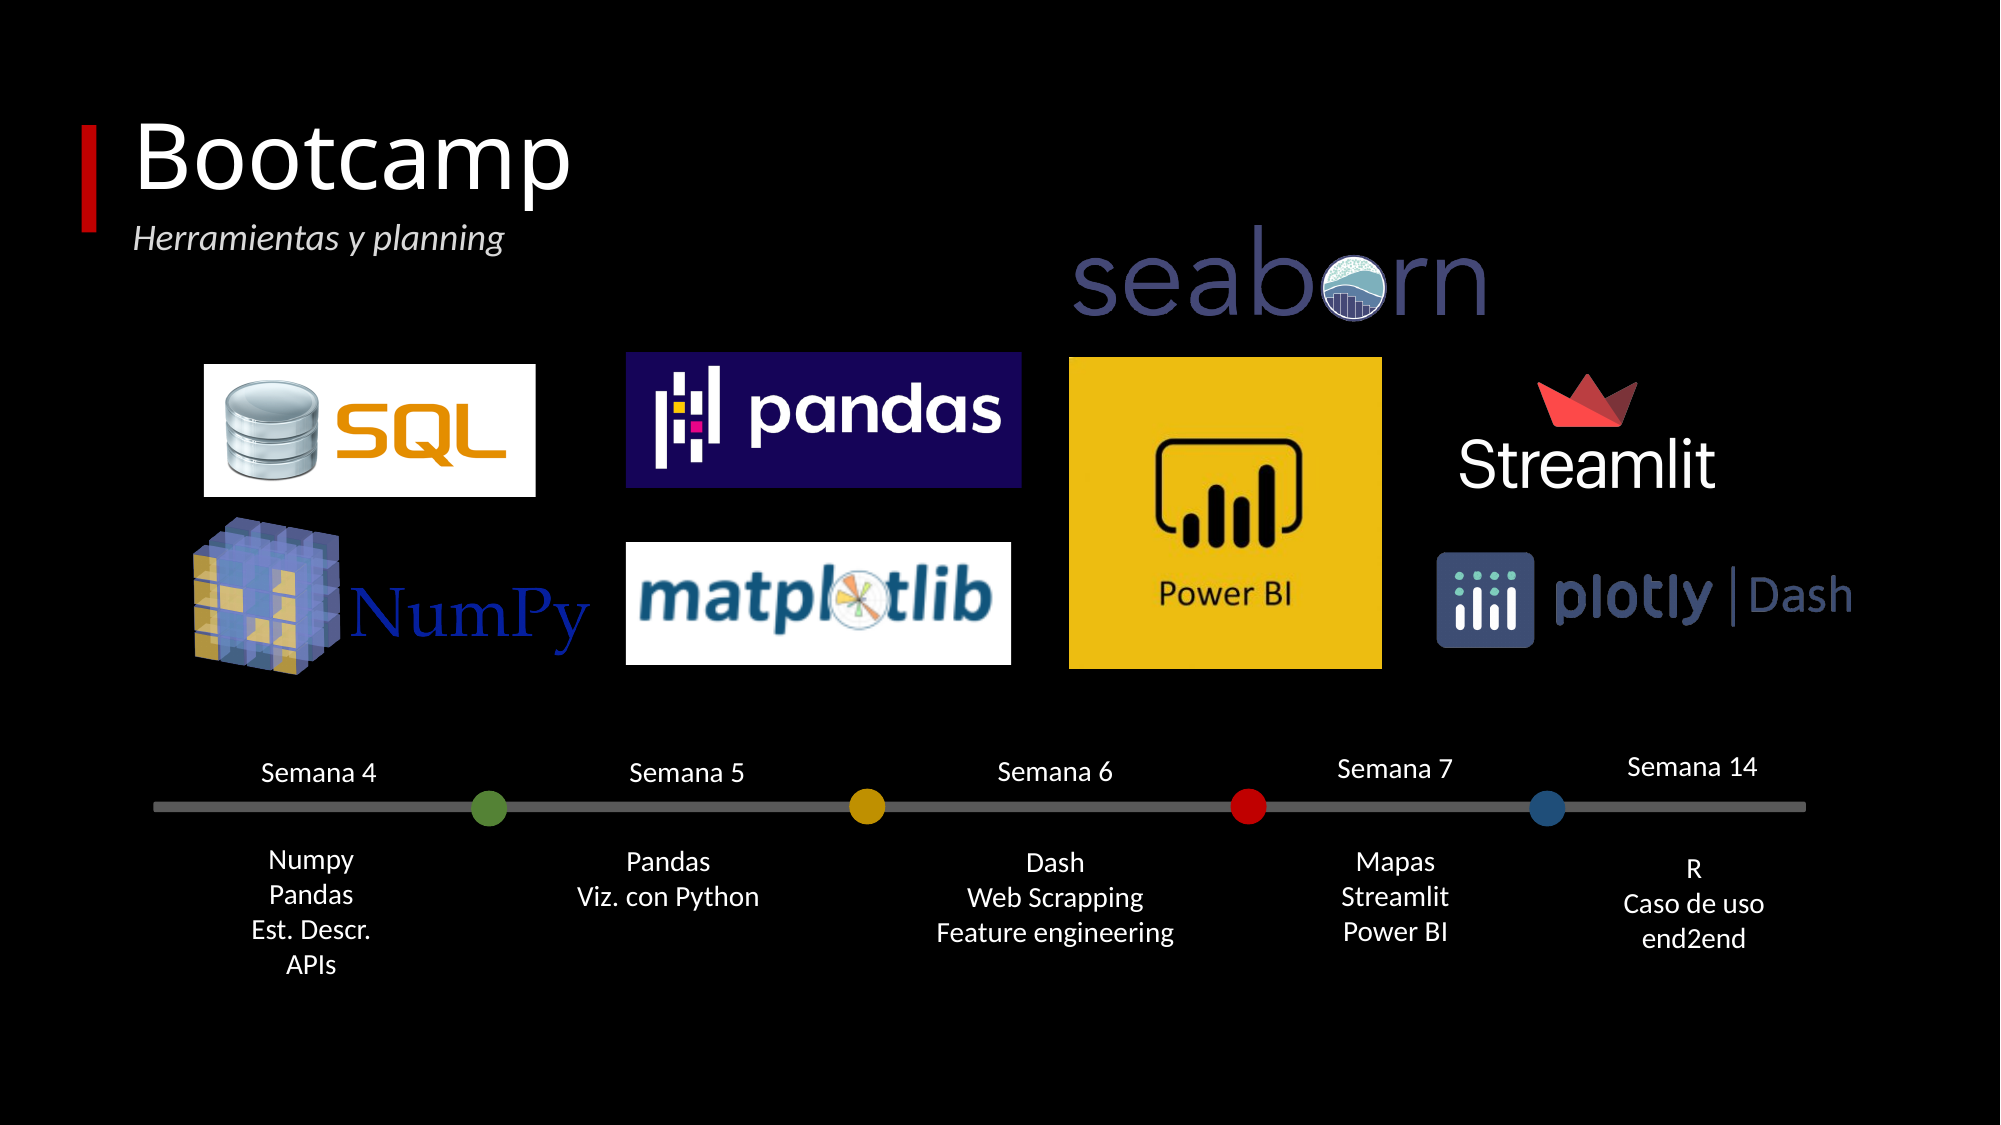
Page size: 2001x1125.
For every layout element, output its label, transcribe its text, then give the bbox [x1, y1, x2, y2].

picture [1063, 213, 1862, 760]
text_box R Caso de uso end2end [1585, 841, 1803, 997]
text_box [1229, 787, 1268, 826]
text_box Semana 6 [942, 744, 1169, 795]
list Herramientas y planning [117, 210, 1018, 290]
picture [625, 352, 1022, 488]
picture [203, 364, 536, 497]
title Bootcamp [117, 50, 1843, 269]
text_box [81, 124, 97, 233]
text_box [886, 800, 1230, 814]
text_box [1565, 800, 1807, 814]
text_box Pandas Viz. con Python [547, 835, 790, 990]
text_box [848, 787, 887, 826]
text_box Dash Web Scrapping Feature engineering [912, 835, 1198, 1026]
text_box Semana 5 [573, 746, 801, 796]
text_box Semana 4 [205, 745, 433, 796]
text_box Semana 14 [1579, 760, 1806, 790]
text_box [470, 789, 509, 828]
text_box Numpy Pandas Est. Descr. APIs [190, 832, 433, 988]
text_box [152, 800, 471, 814]
picture [1069, 357, 1382, 669]
text_box [507, 800, 849, 814]
picture [625, 542, 1012, 665]
text_box [1528, 789, 1567, 828]
text_box Mapas Streamlit Power BI [1287, 835, 1504, 1025]
text_box Semana 7 [1282, 741, 1509, 792]
picture [193, 517, 590, 675]
text_box [1267, 800, 1529, 814]
